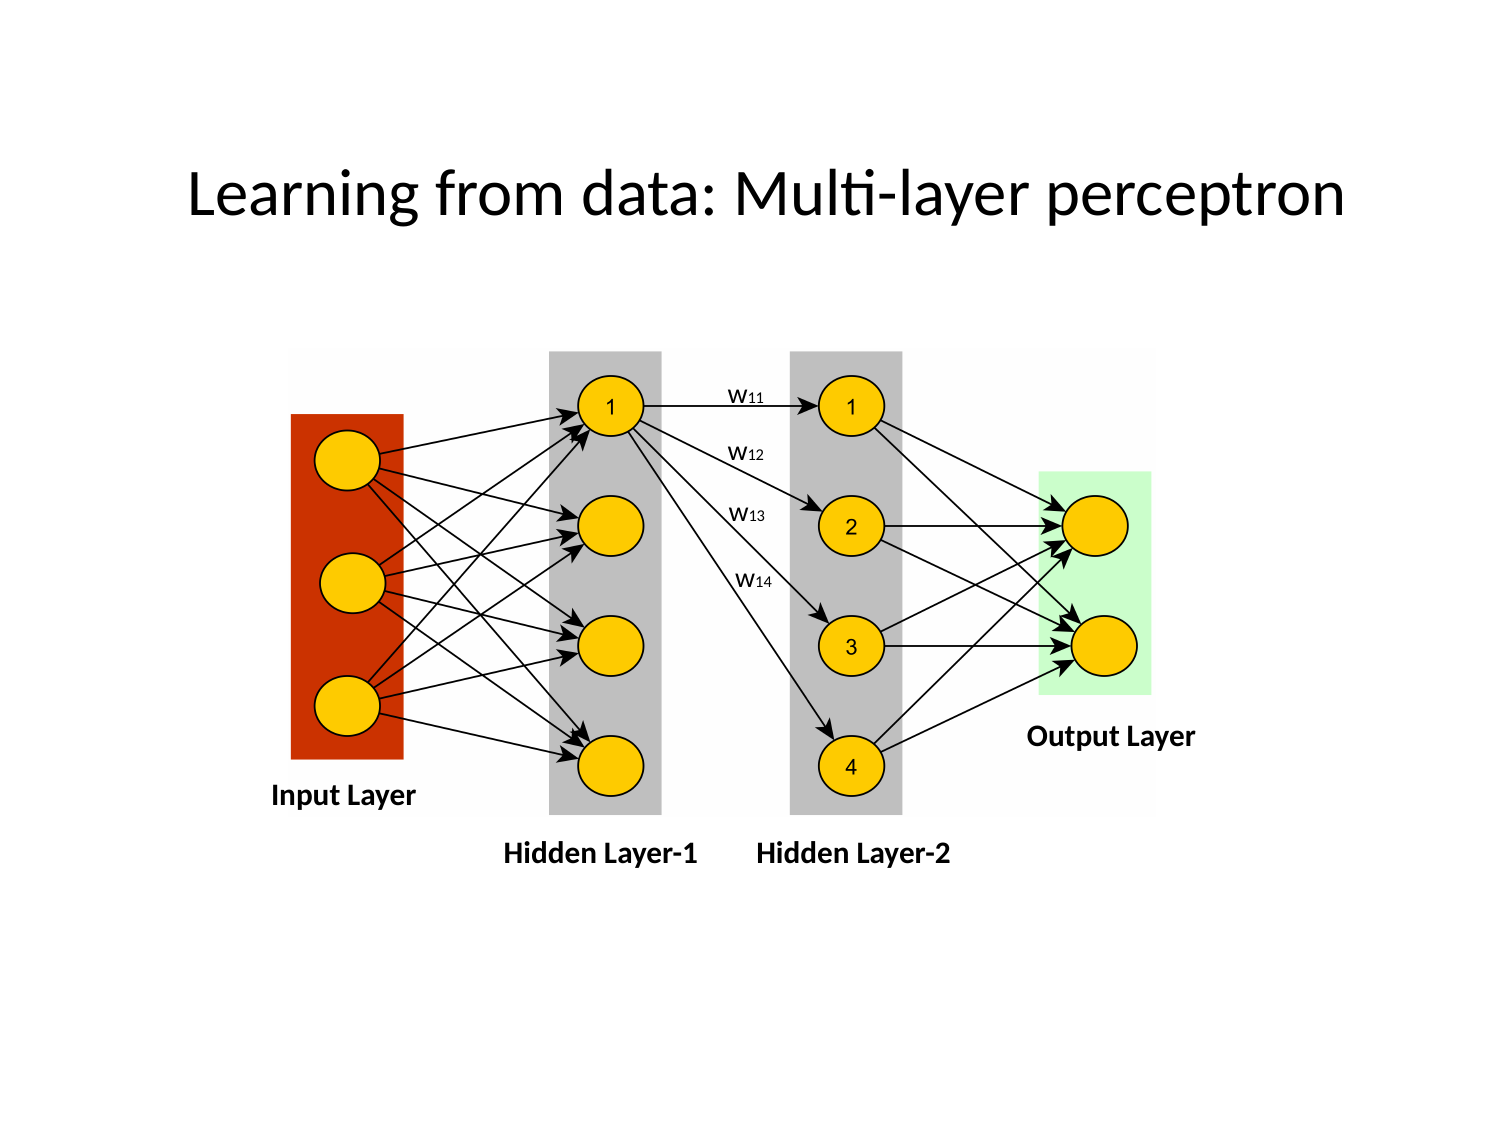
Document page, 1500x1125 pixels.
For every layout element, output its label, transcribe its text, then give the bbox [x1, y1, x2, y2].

picture [288, 348, 1156, 817]
text_box Learning from data: Multi-layer perceptron [128, 84, 1422, 303]
text_box Hidden Layer-2 [741, 824, 975, 877]
text_box Output Layer [1156, 707, 1246, 760]
text_box Hidden Layer-1 [488, 824, 723, 877]
text_box Input Layer [251, 766, 437, 819]
